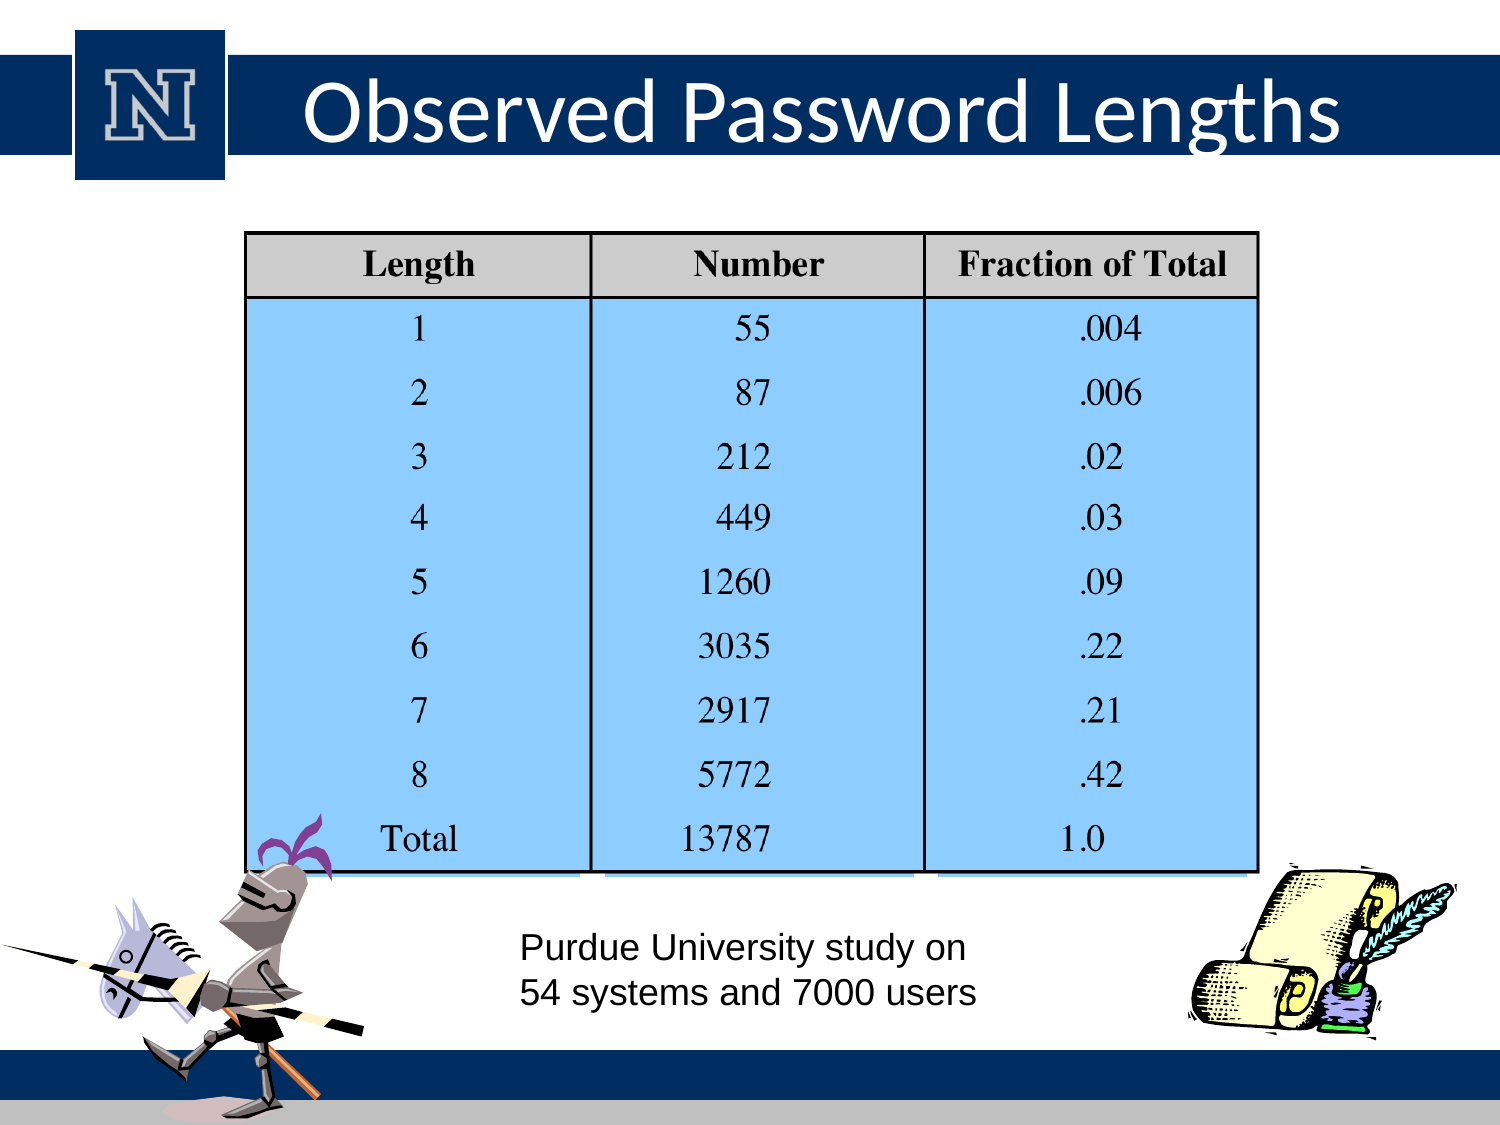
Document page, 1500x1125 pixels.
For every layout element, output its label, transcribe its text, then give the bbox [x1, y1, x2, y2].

text_box Purdue University study on 54 systems and 7000 users [504, 926, 993, 1021]
title Observed Password Lengths [287, 12, 1475, 200]
picture [75, 30, 225, 180]
picture [0, 231, 1497, 1125]
